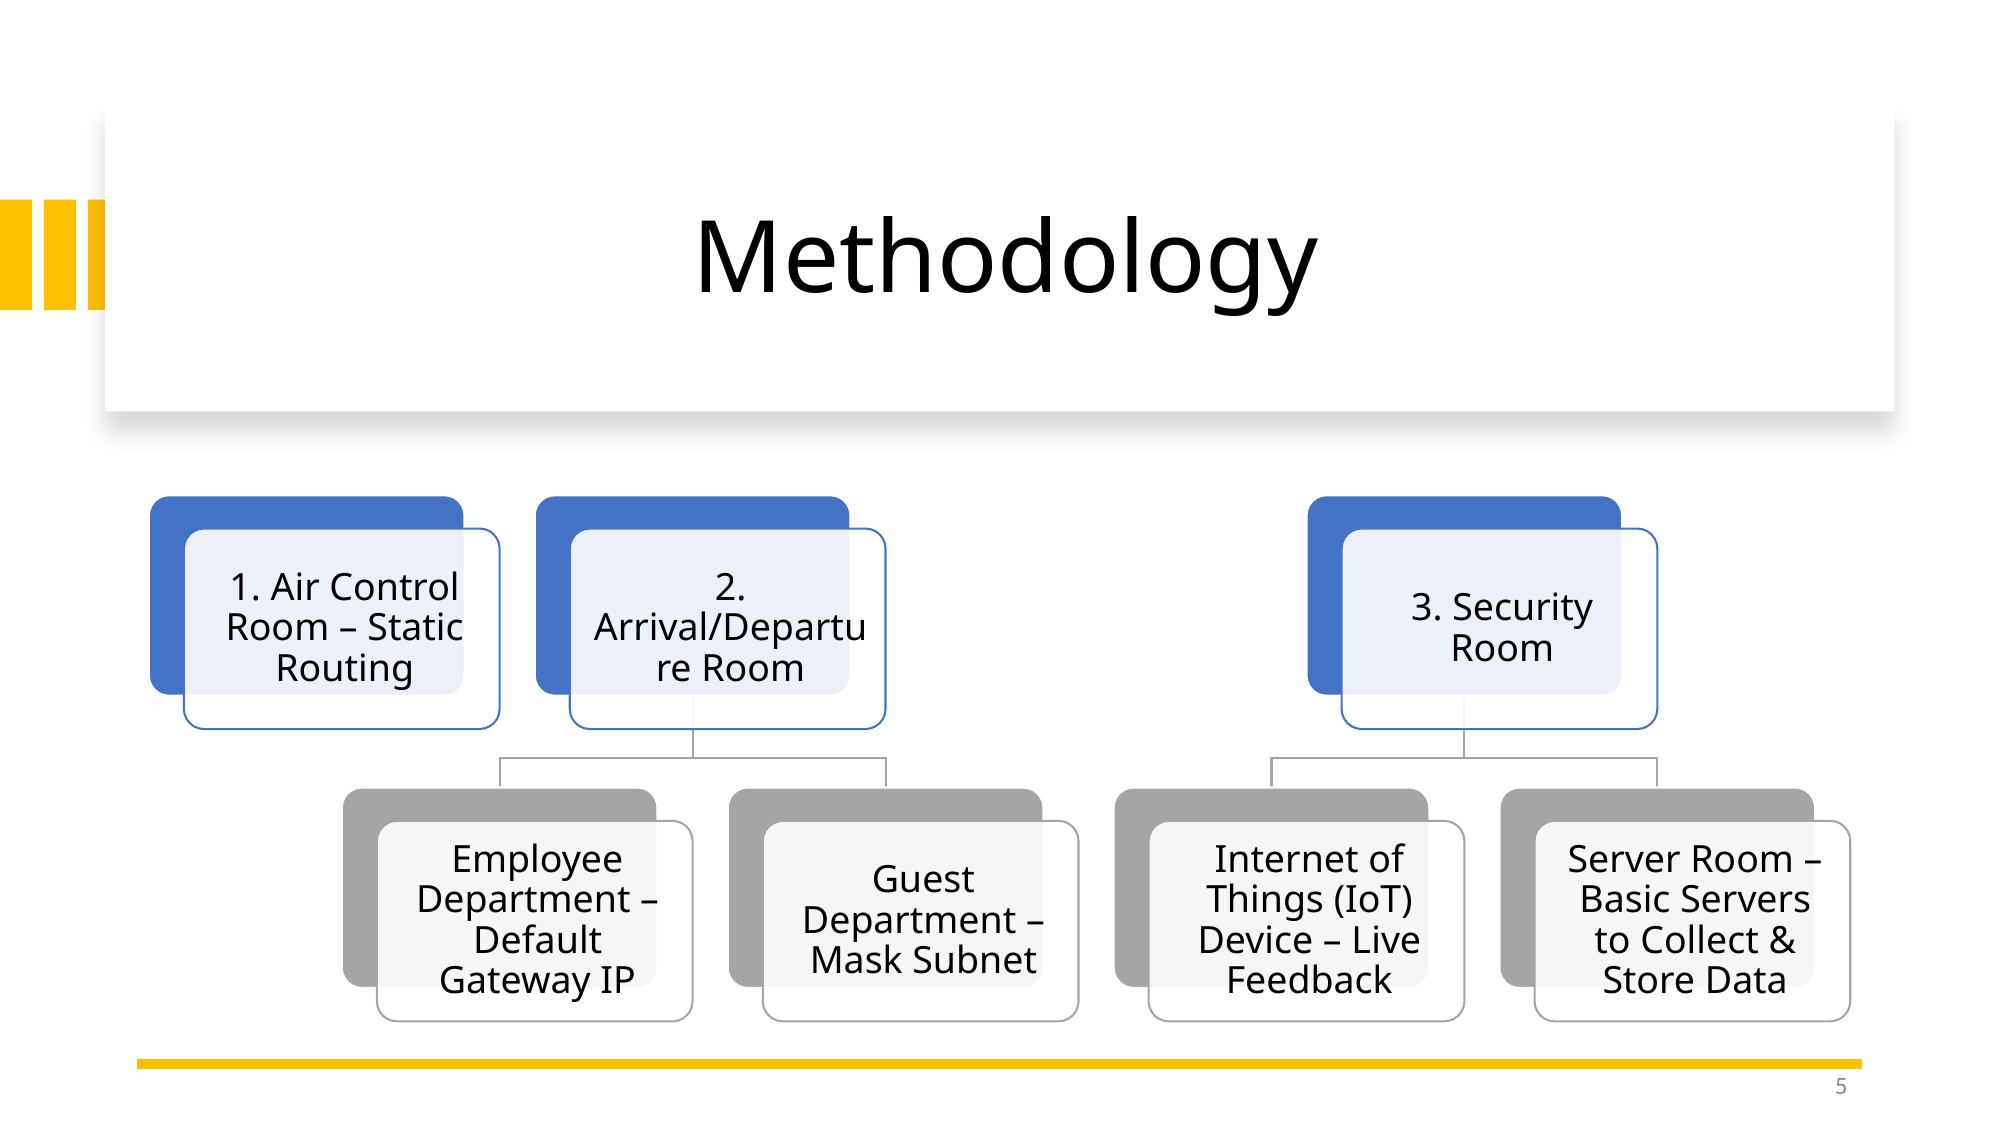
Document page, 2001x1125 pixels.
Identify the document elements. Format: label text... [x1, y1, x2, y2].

text_box [104, 100, 1895, 412]
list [148, 494, 1851, 1022]
slide_number 5 [1412, 1054, 1863, 1063]
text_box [0, 199, 120, 311]
title Methodology [171, 132, 1840, 388]
text_box [0, 0, 2000, 1125]
slide_number 5 [1412, 1064, 1863, 1115]
